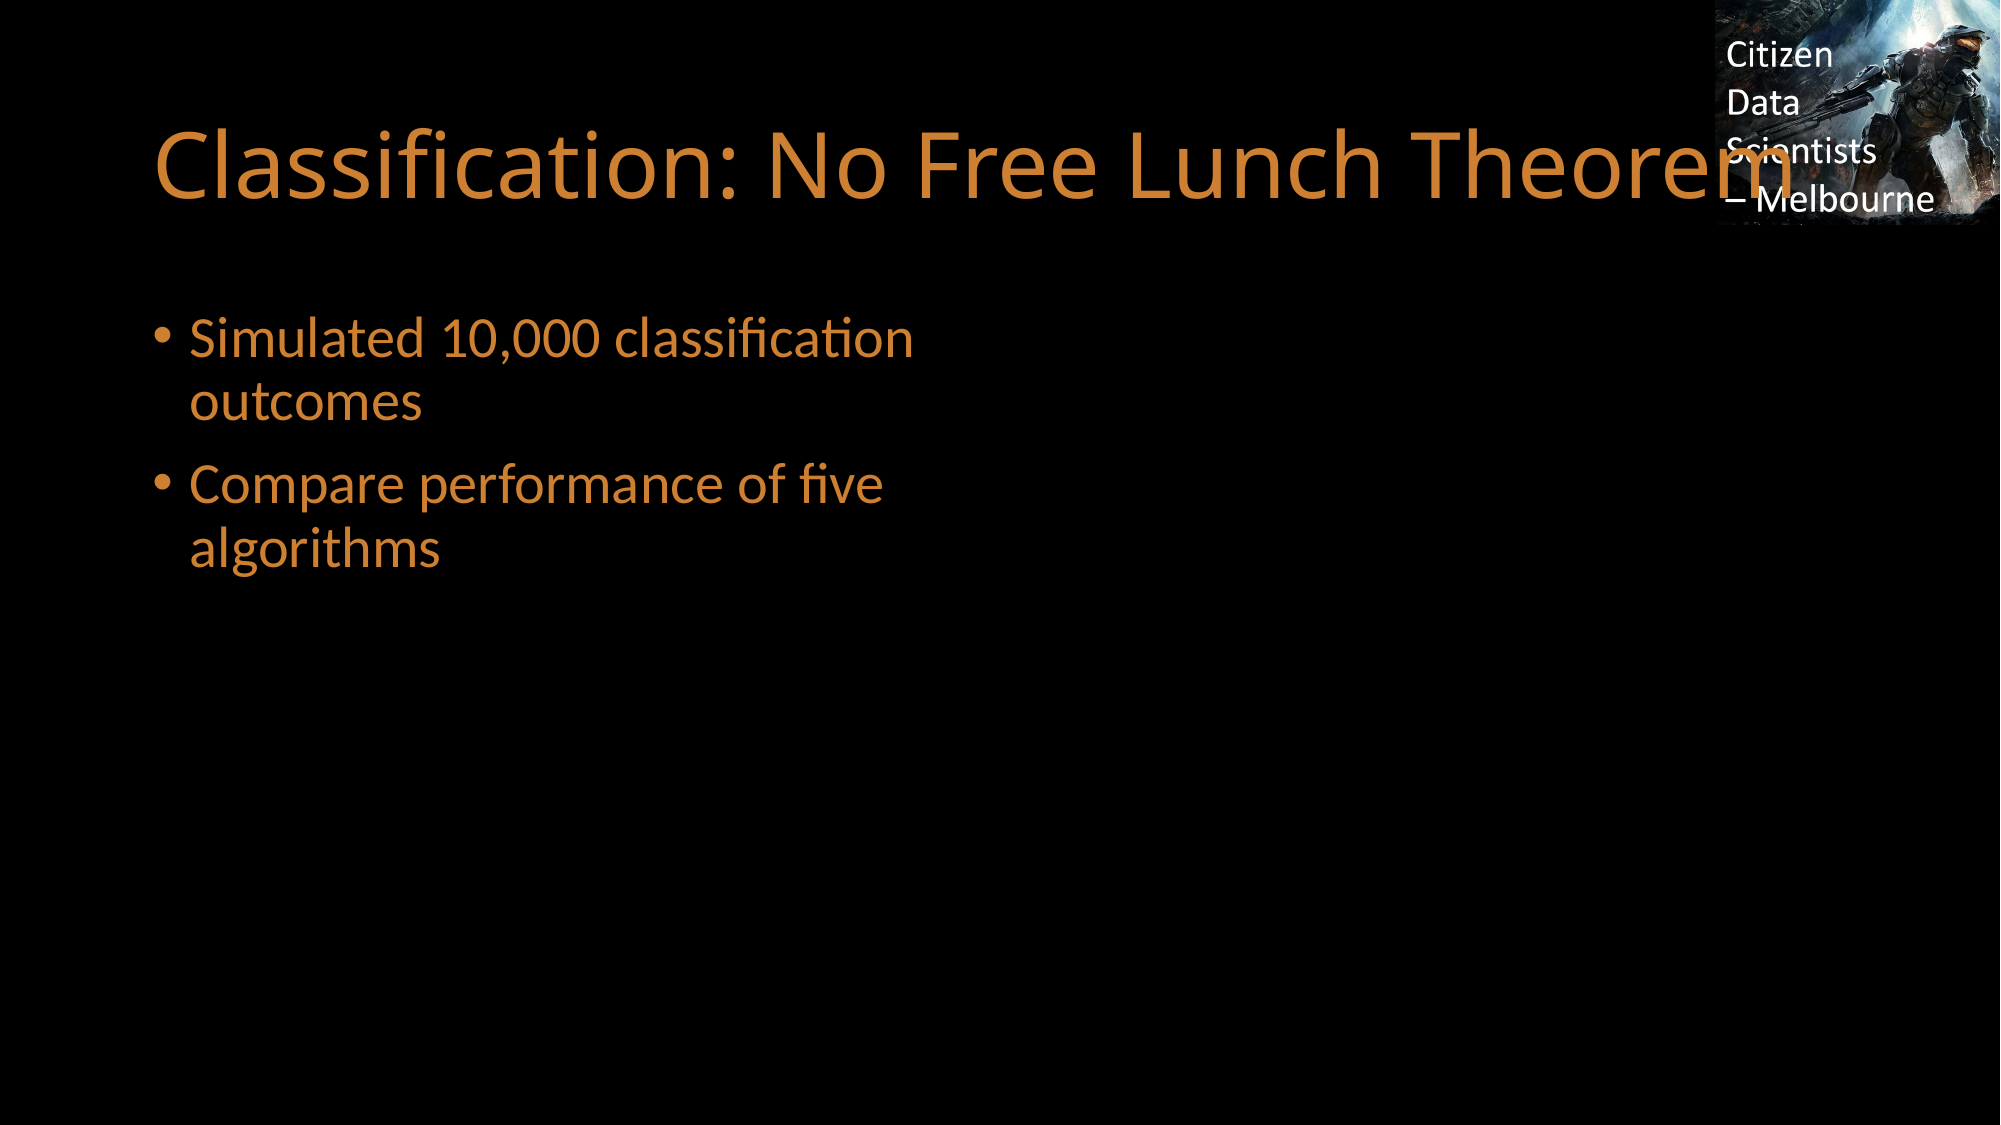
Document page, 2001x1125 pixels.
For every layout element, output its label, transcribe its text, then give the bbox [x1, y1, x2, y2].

title Classification: No Free Lunch Theorem [137, 59, 1863, 278]
picture [1715, 0, 2000, 225]
list Simulated 10,000 classification outcomes Compare performance of five algorithms [137, 299, 988, 1014]
